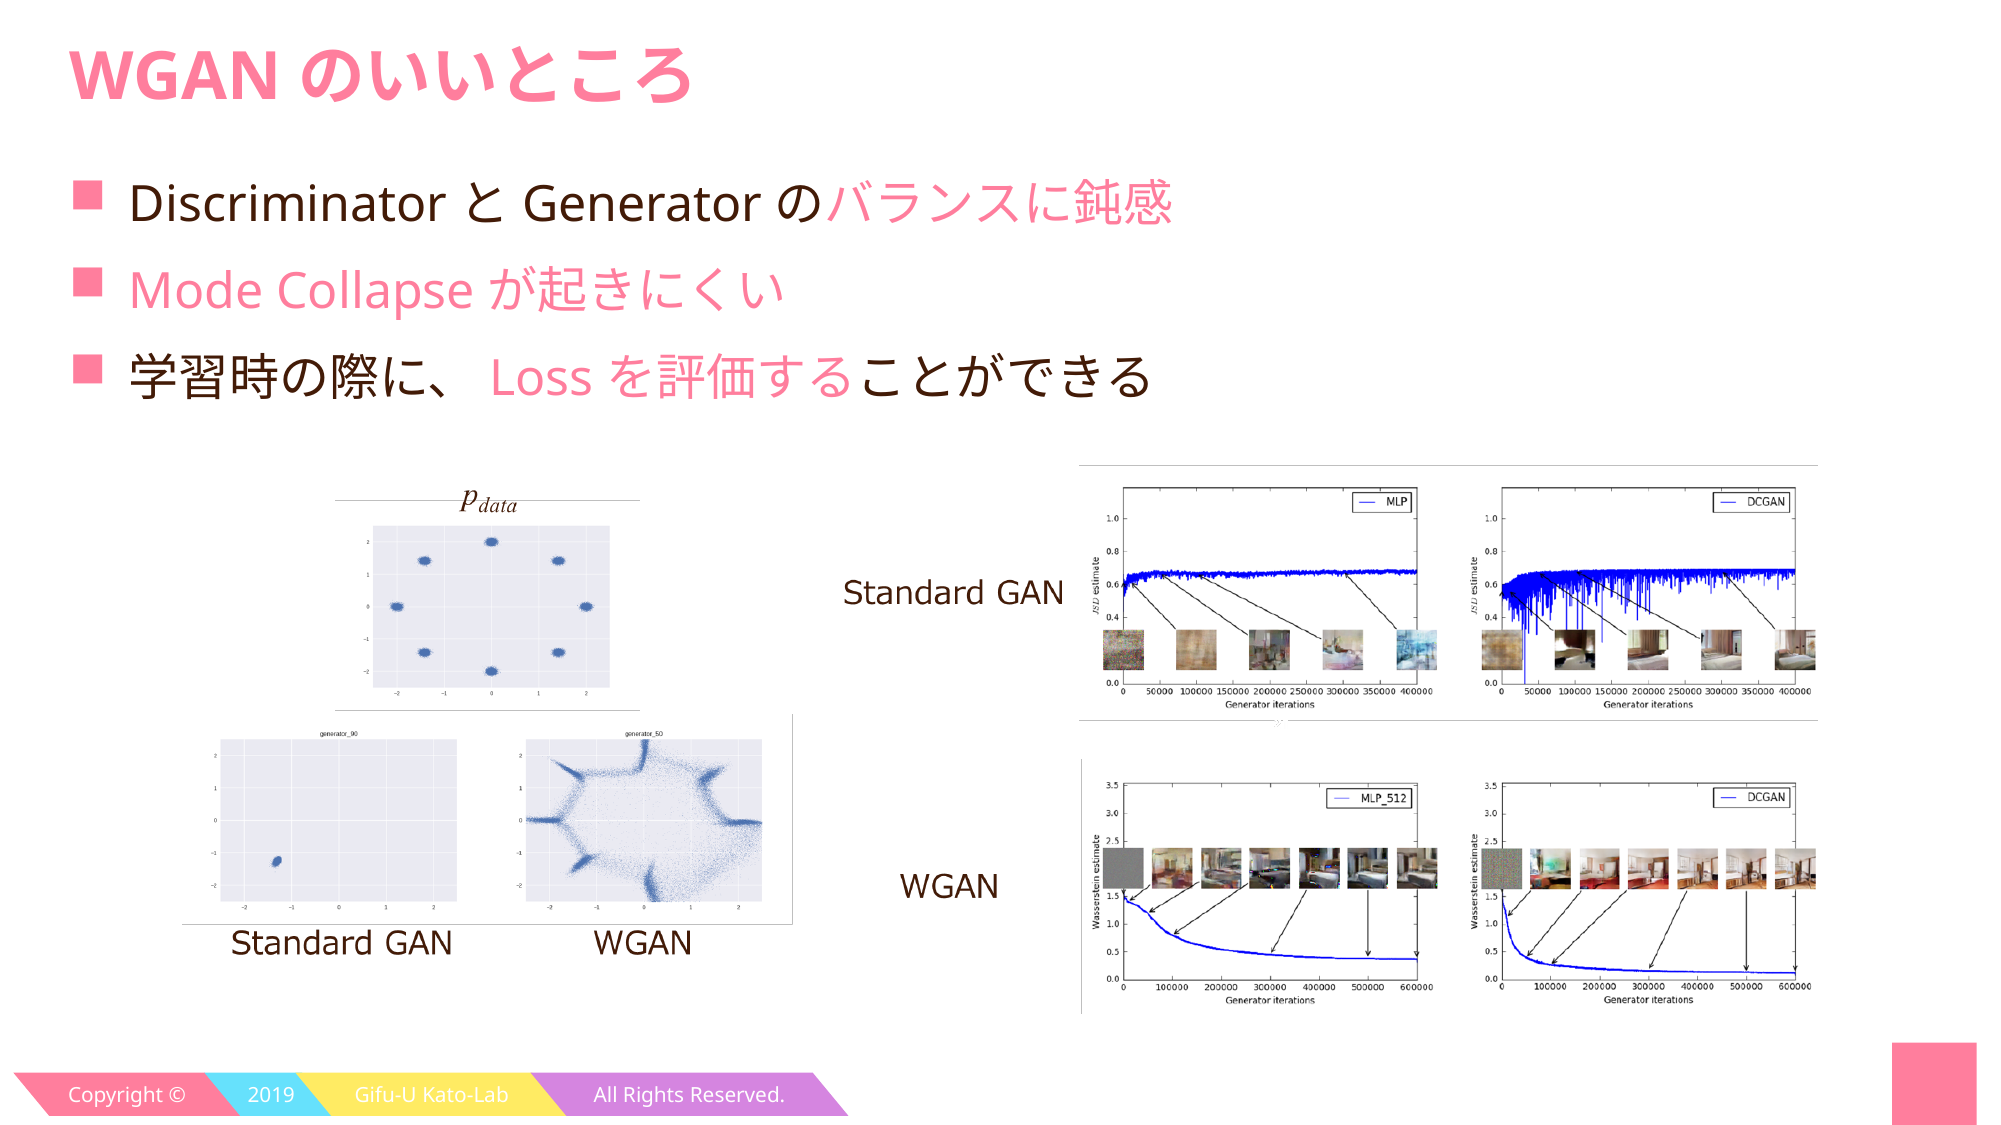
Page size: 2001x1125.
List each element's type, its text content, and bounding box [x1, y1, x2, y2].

list DiscriminatorとGeneratorのバランスに鈍感 Mode Collapseが起きにくい 学習時の際に、Lossを評価することができる [54, 158, 1946, 1014]
title WGANのいいところ [54, 33, 1946, 123]
picture [182, 463, 1818, 1014]
